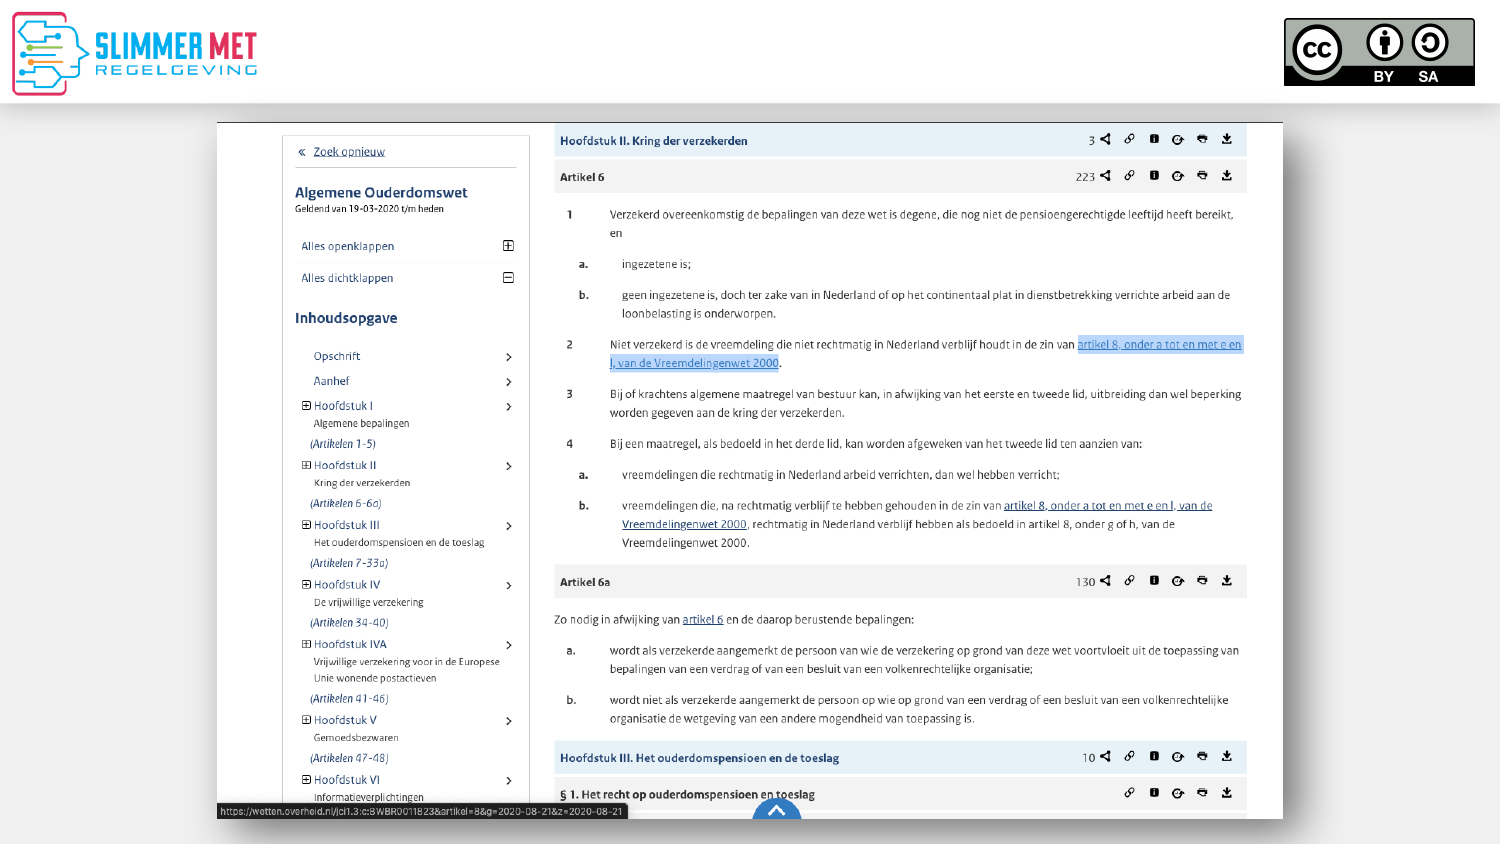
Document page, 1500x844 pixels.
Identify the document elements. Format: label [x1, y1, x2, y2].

picture [0, 0, 272, 108]
picture [1284, 18, 1475, 86]
picture [216, 122, 1284, 819]
